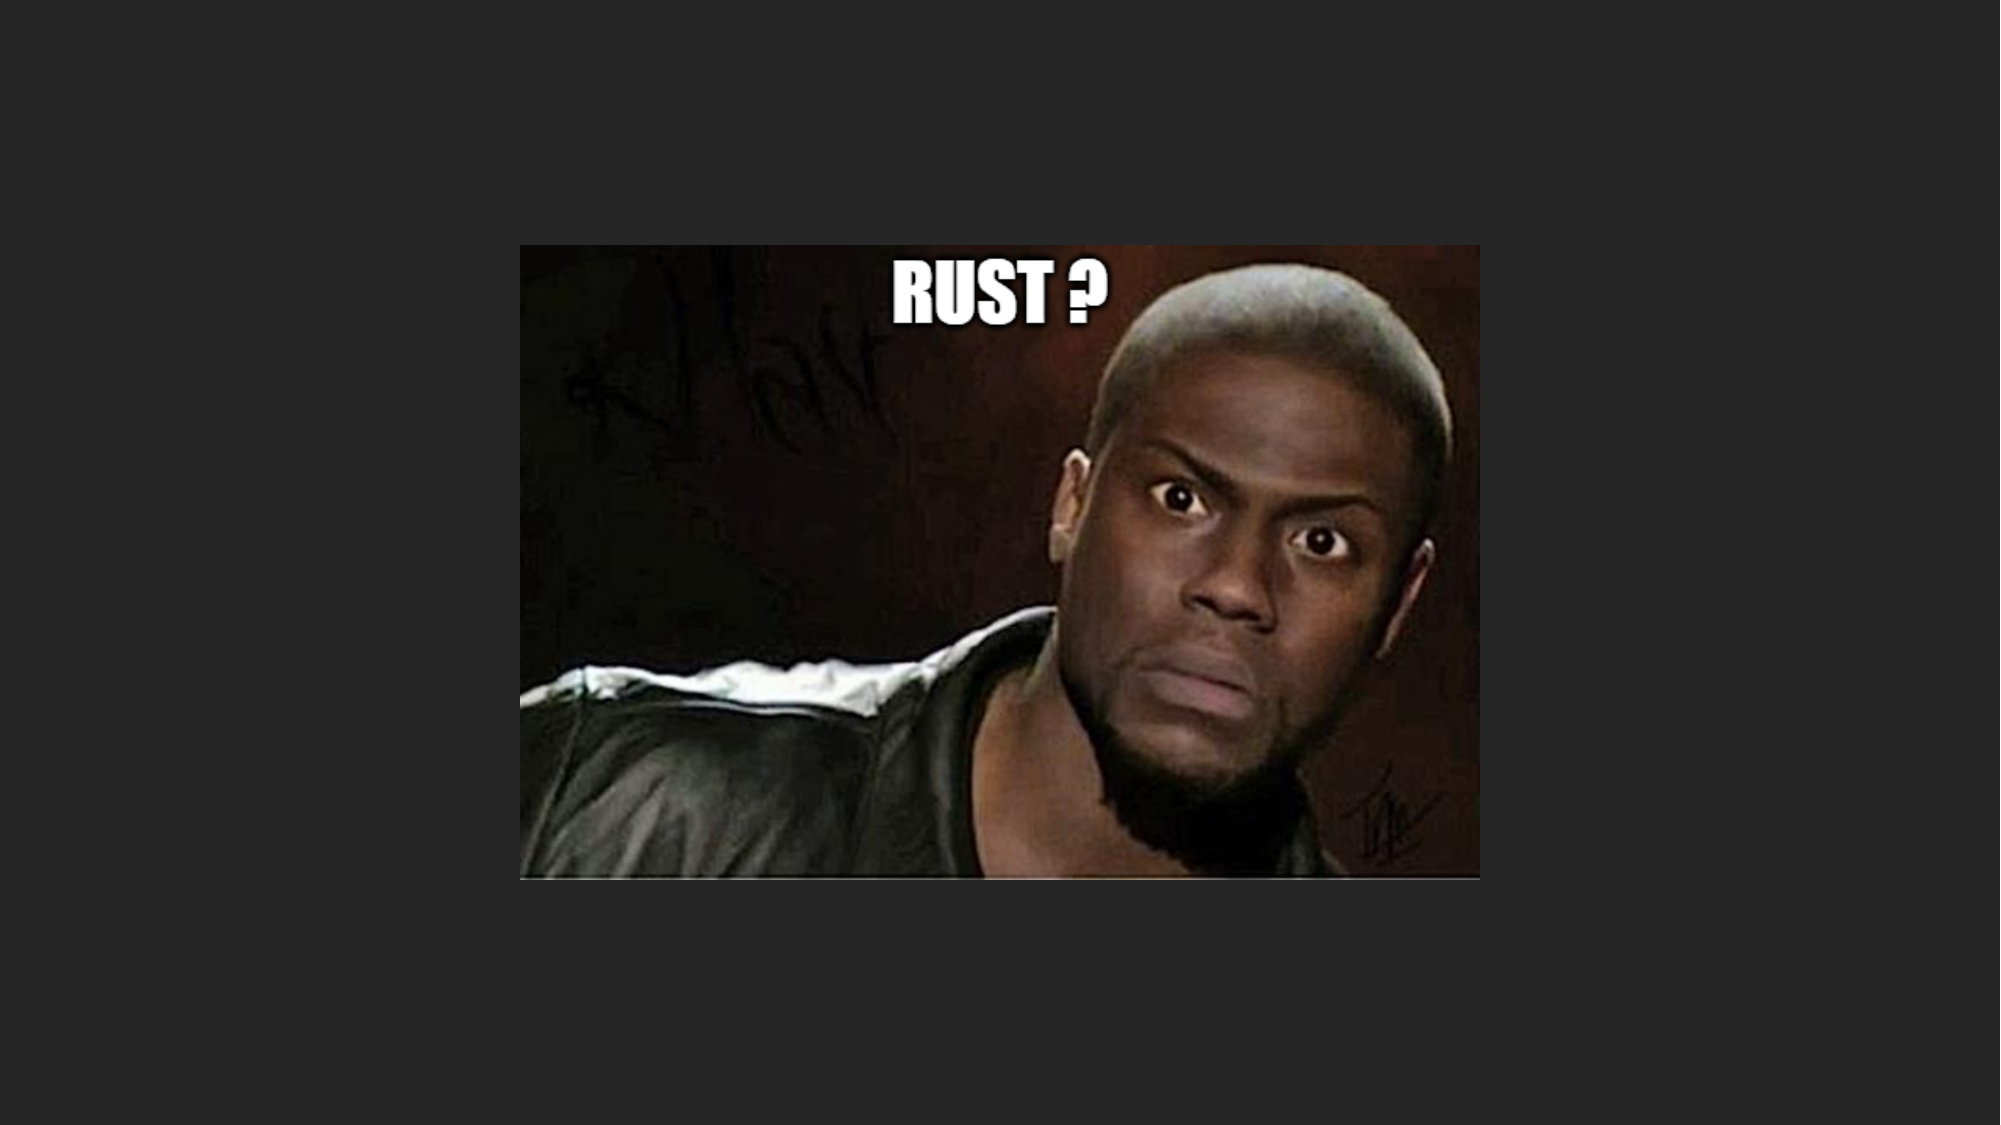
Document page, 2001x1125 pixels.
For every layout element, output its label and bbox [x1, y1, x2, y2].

picture [520, 245, 1480, 880]
